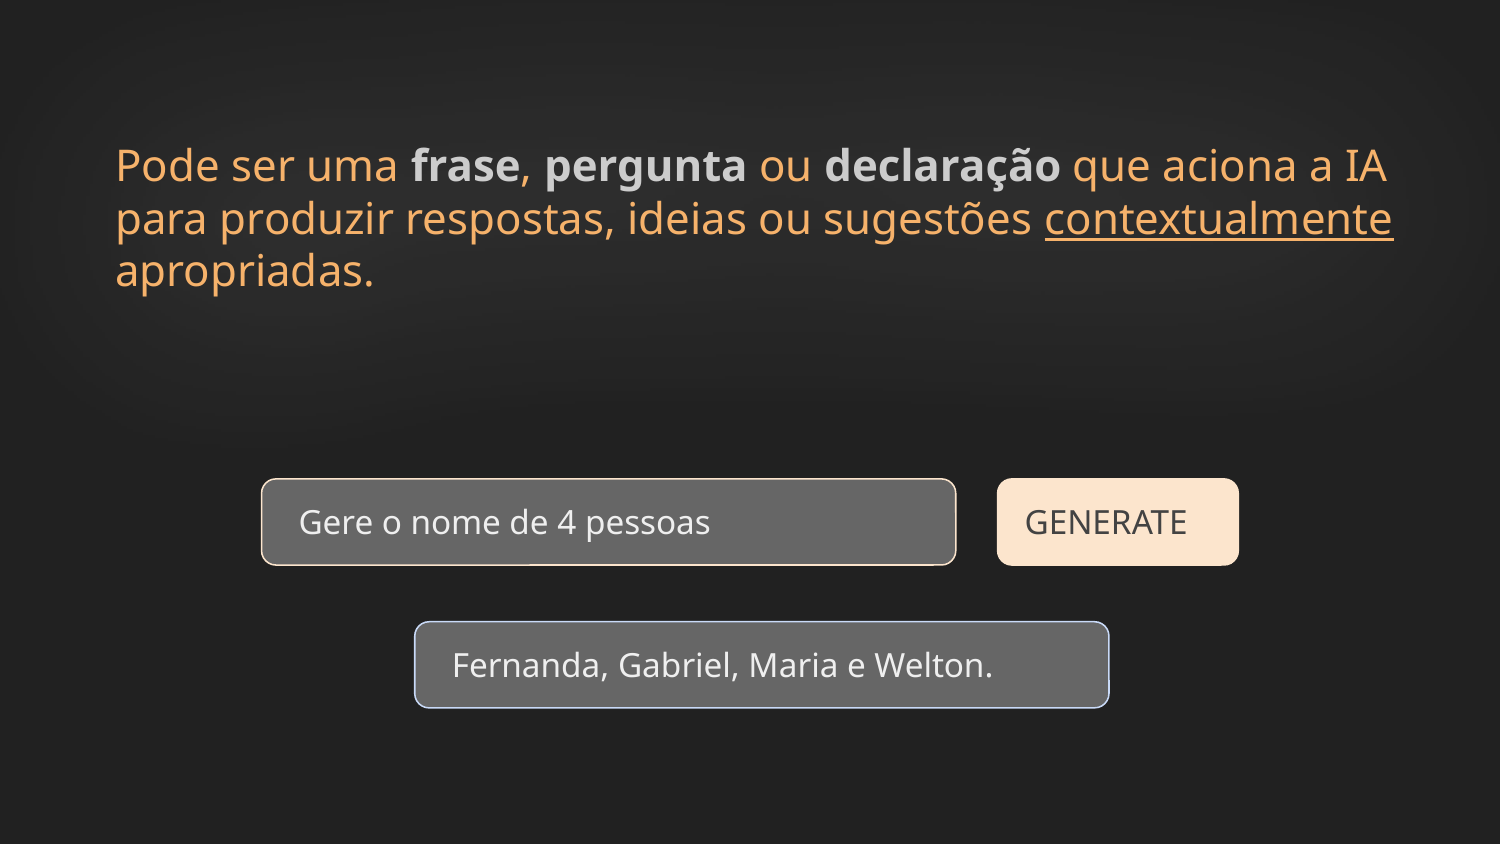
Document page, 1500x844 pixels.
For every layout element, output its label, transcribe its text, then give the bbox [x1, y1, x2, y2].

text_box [997, 478, 1239, 566]
text_box Gere o nome de 4 pessoas [283, 486, 776, 557]
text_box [414, 621, 1110, 709]
text_box [261, 482, 956, 566]
title Pode ser uma frase, pergunta ou declaração que aciona a IA para produzir respostas, ideias ou sugestões contextualmente apropriadas. [100, 122, 1424, 324]
